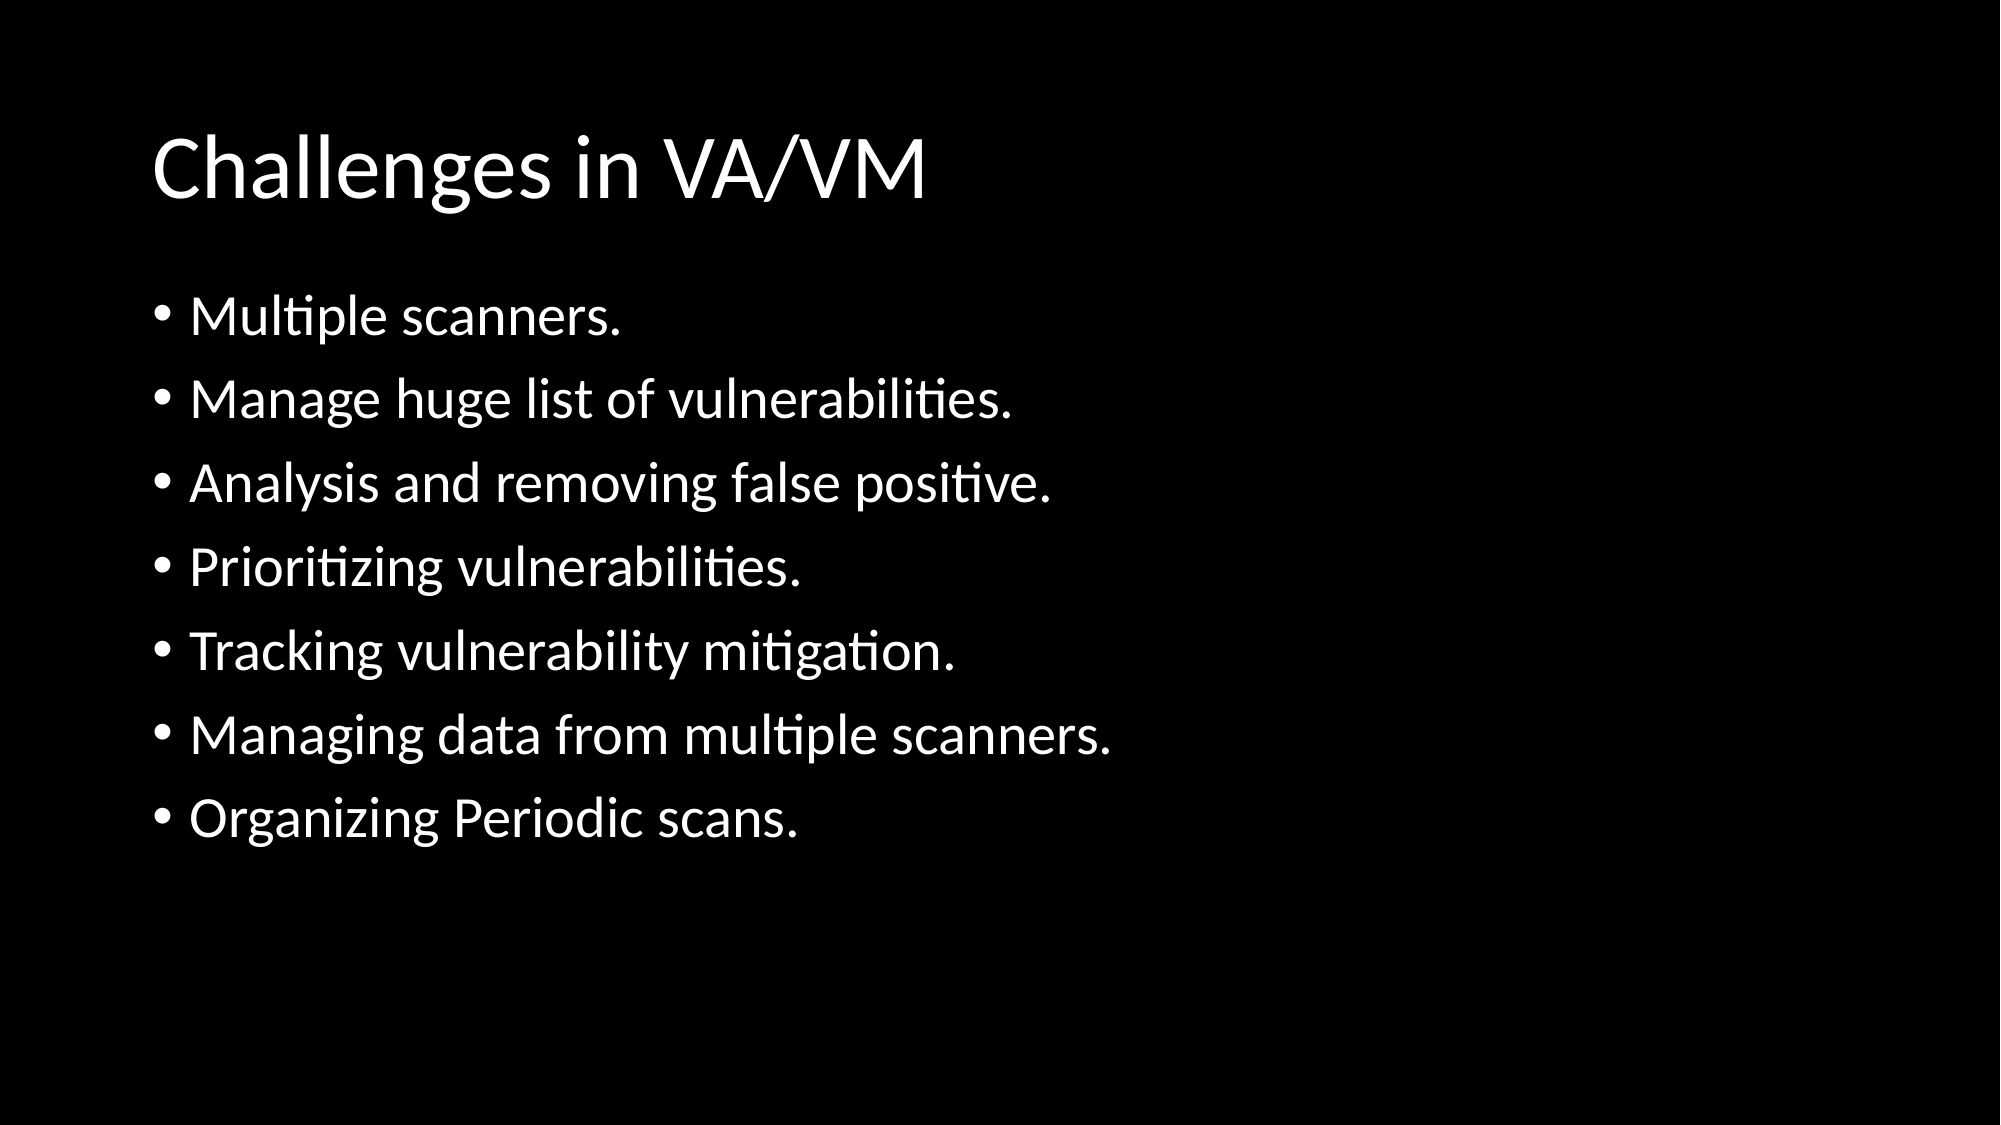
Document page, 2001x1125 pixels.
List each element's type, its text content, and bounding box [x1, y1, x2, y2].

list Multiple scanners. Manage huge list of vulnerabilities. Analysis and removing false positive. Prioritizing vulnerabilities. Tracking vulnerability mitigation. Managing data from multiple scanners. Organizing Periodic scans. [137, 277, 1863, 992]
title Challenges in VA/VM [137, 59, 1863, 277]
